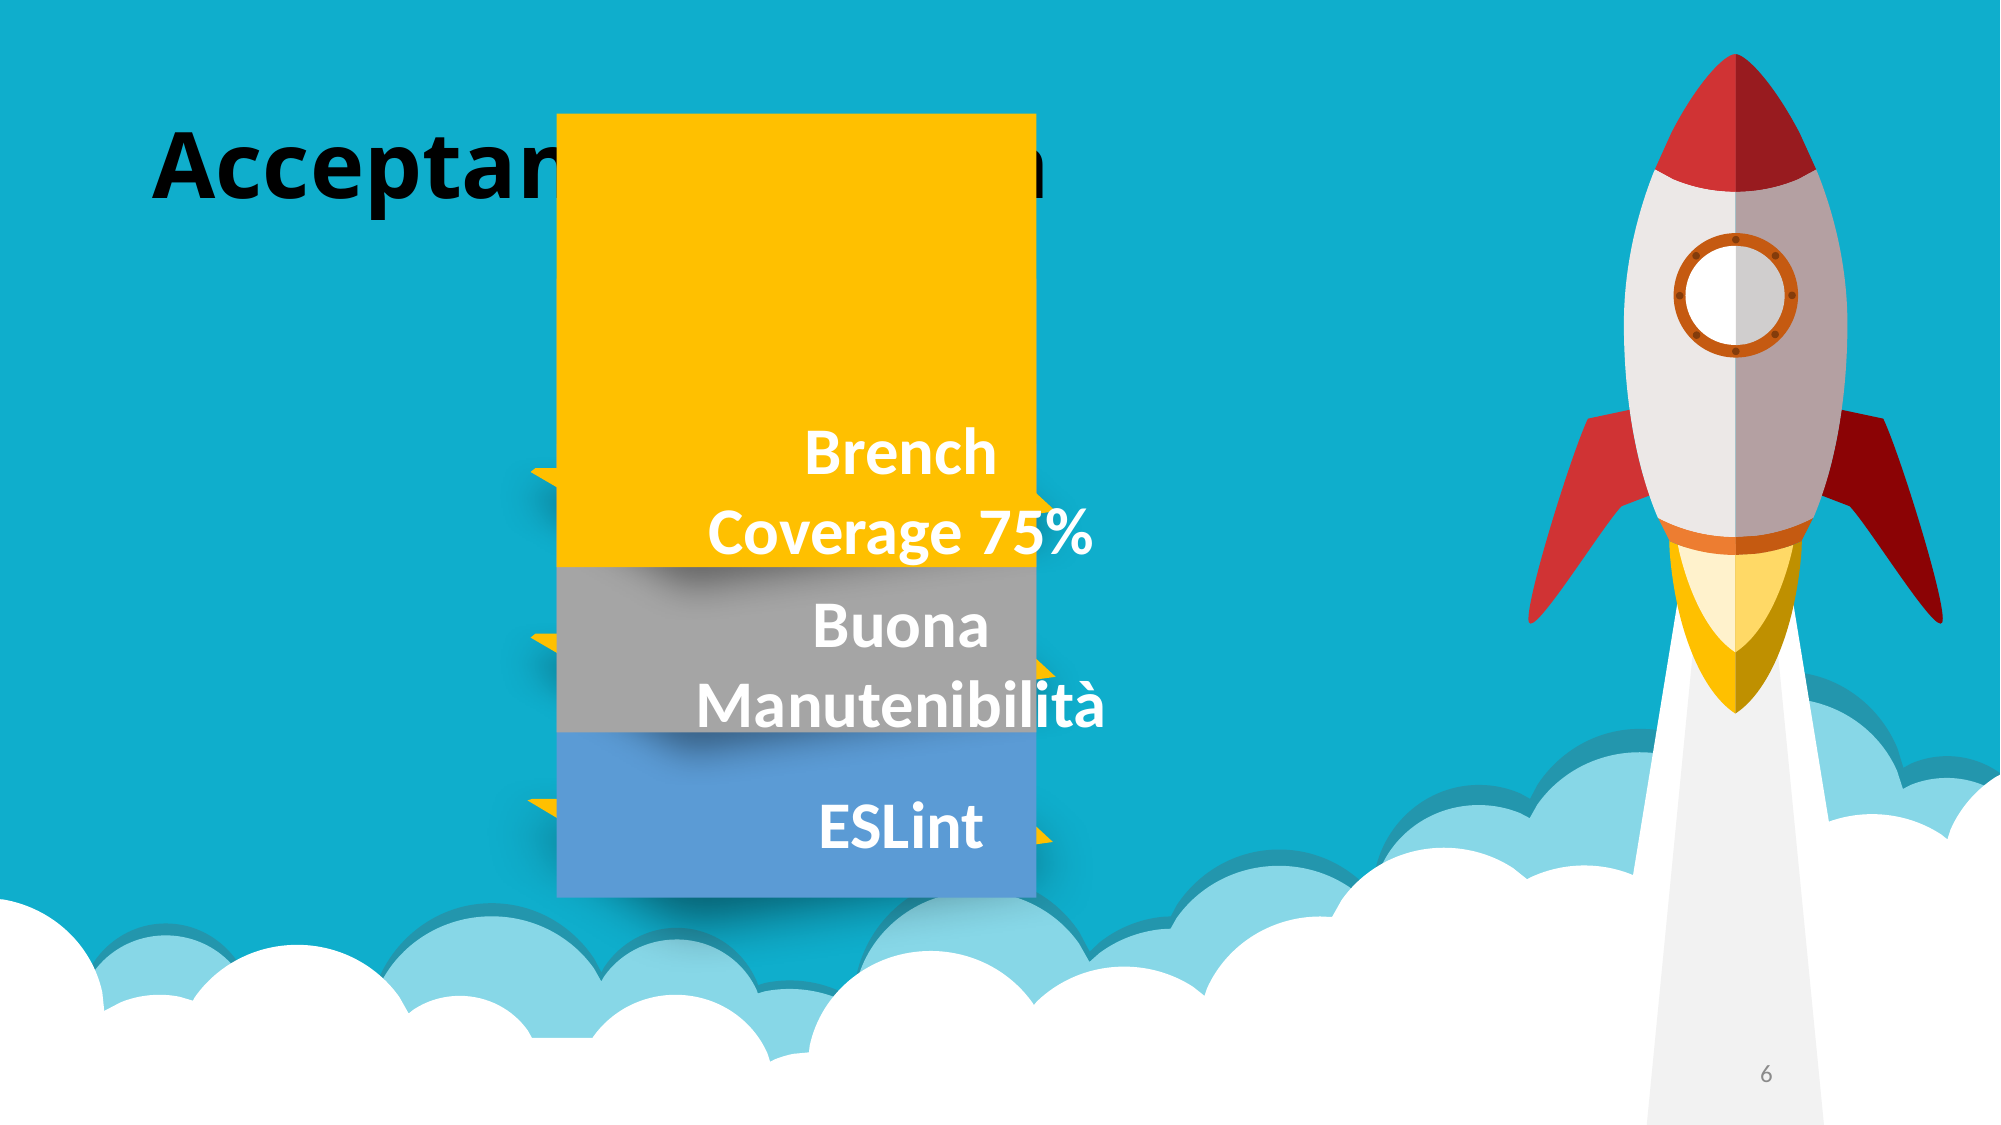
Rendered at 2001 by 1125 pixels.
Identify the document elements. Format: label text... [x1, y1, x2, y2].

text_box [527, 113, 1125, 898]
slide_number 6 [1412, 1042, 1788, 1103]
title Acceptance Criteria [137, 59, 1863, 278]
